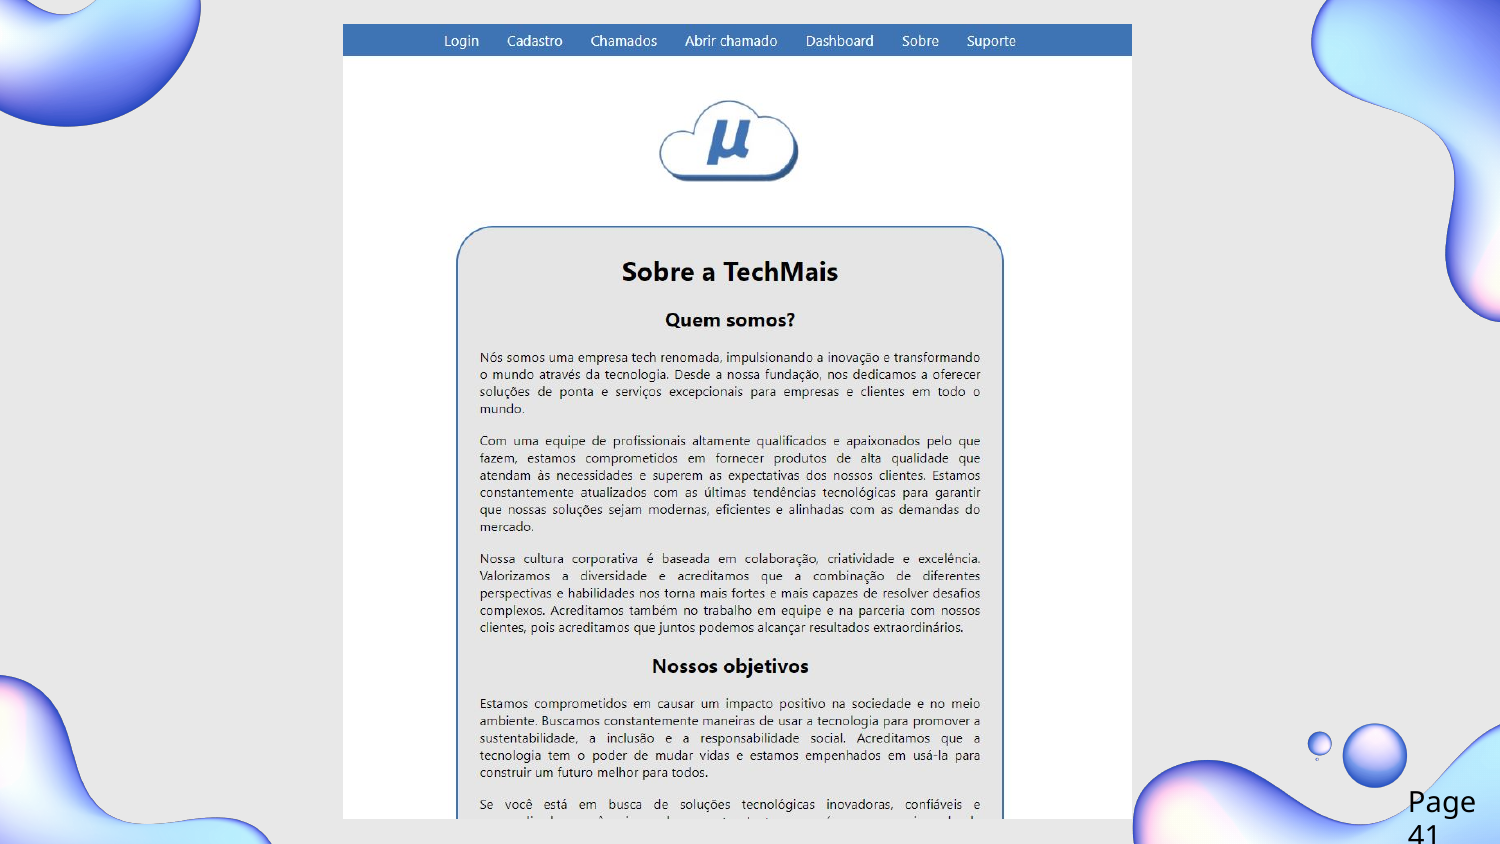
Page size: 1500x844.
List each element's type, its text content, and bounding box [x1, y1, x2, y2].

picture [1244, 0, 1500, 360]
picture [343, 24, 1500, 844]
picture [0, 655, 329, 844]
text_box Page 41 [1392, 767, 1500, 844]
picture [0, 0, 232, 158]
